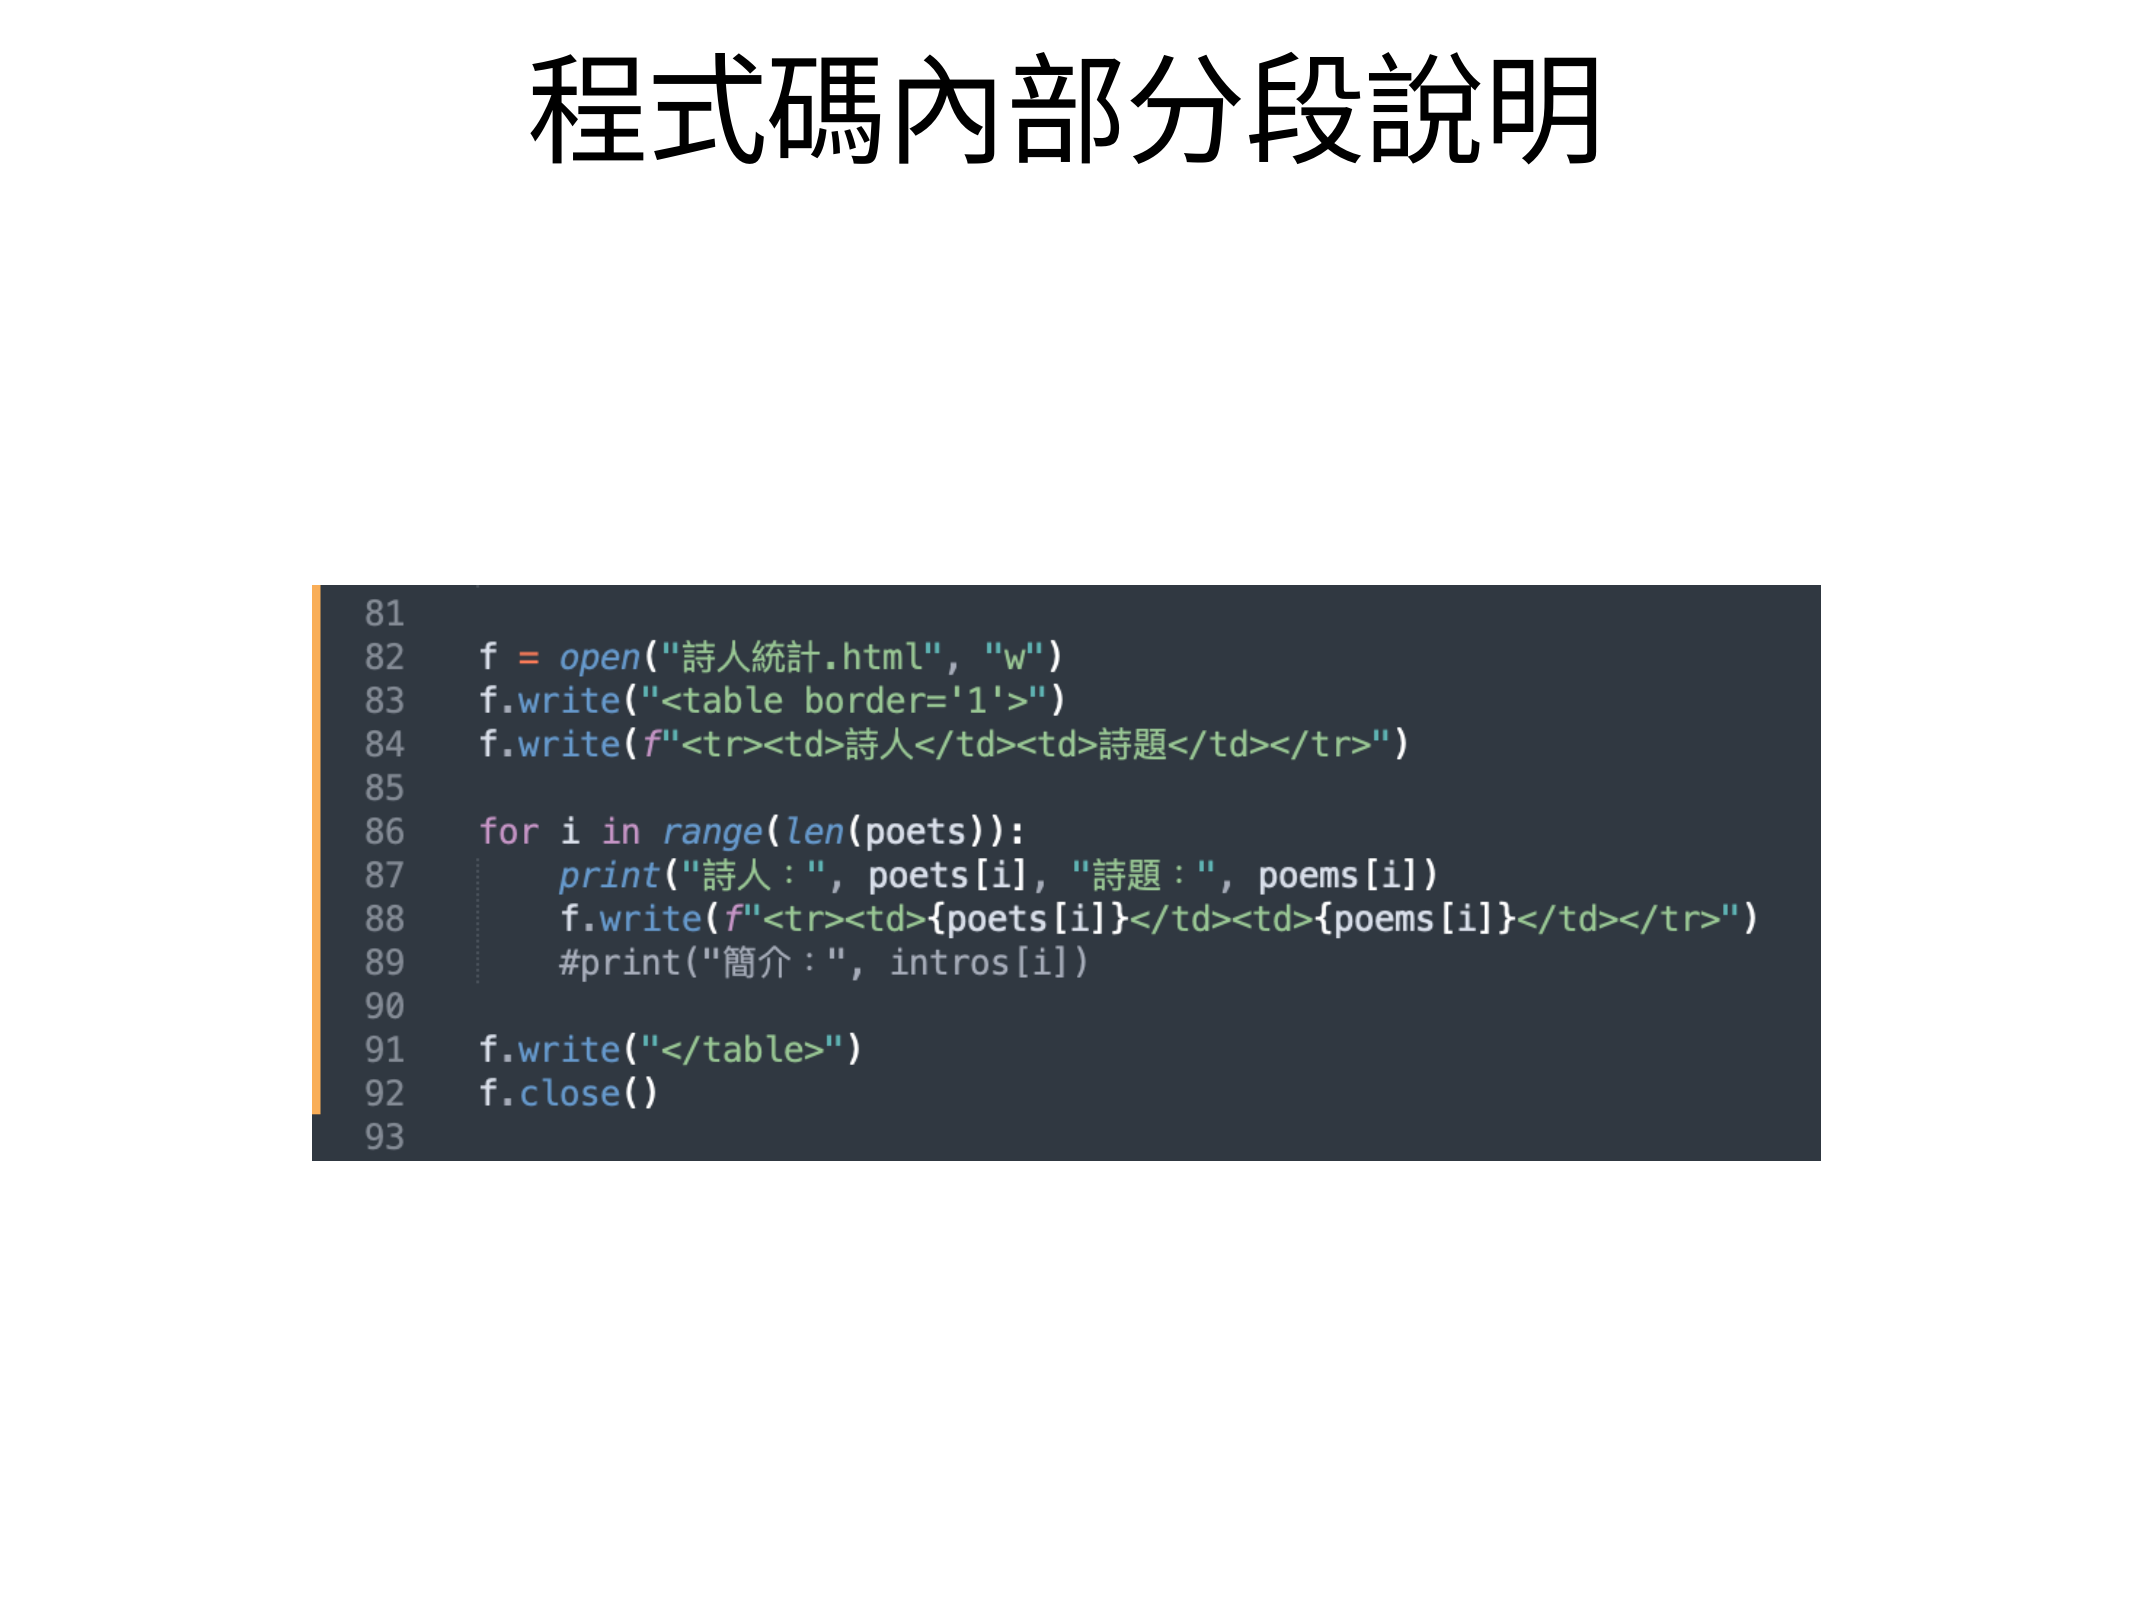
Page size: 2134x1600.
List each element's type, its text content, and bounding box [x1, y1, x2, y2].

picture [312, 585, 1822, 1161]
title 程式碼內部分段說明 [116, 64, 2018, 258]
